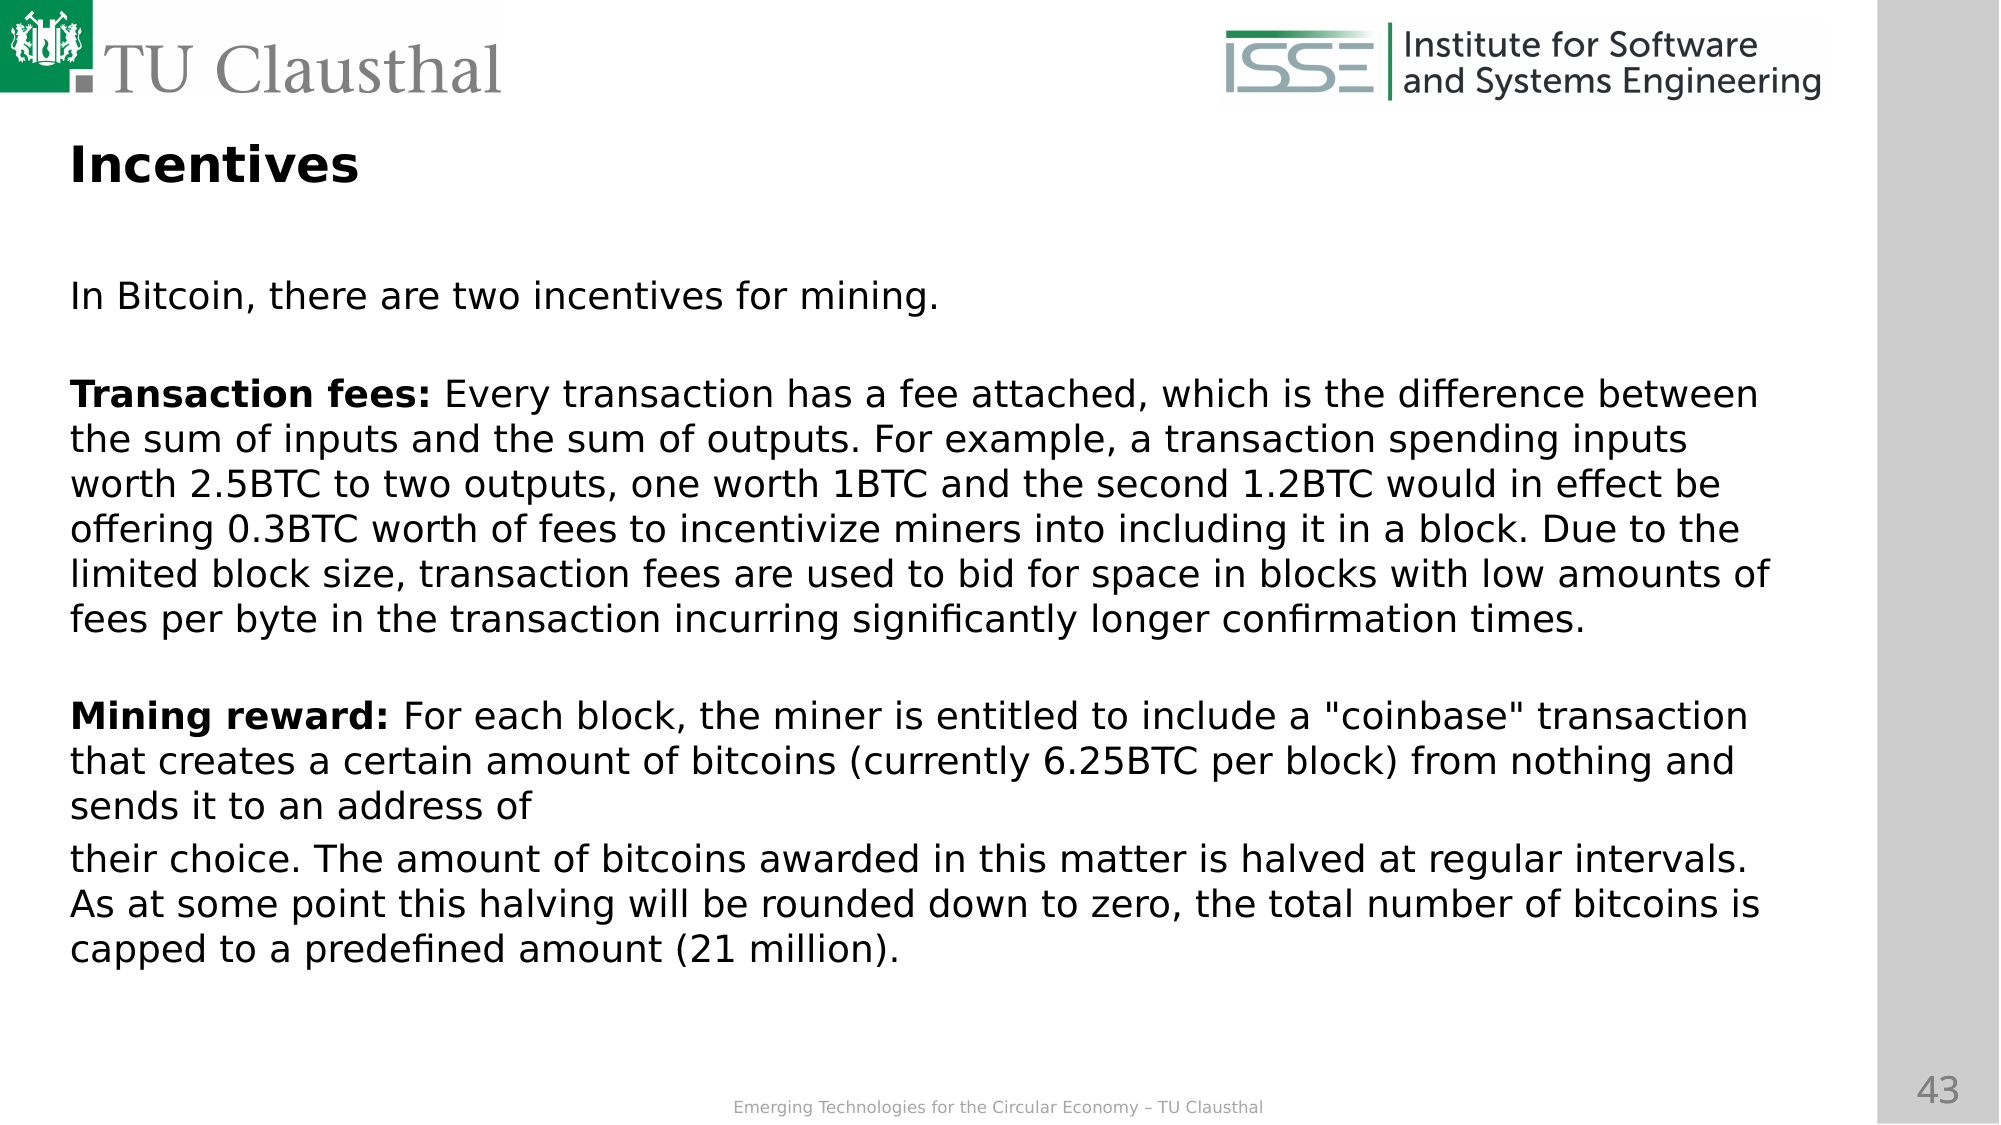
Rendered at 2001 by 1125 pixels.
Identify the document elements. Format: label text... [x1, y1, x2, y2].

picture [0, 0, 501, 93]
picture [1218, 22, 1826, 107]
text_box In Bitcoin, there are two incentives for mining. Transaction fees: Every transaction has a fee attached, which is the difference between the sum of inputs and the sum of outputs. For example, a transaction spending inputs worth 2.5BTC to two outputs, one worth 1BTC and the second 1.2BTC would in effect be offering 0.3BTC worth of fees to incentivize miners into including it in a block. Due to the limited block size, transaction fees are used to bid for space in blocks with low amounts of fees per byte in the transaction incurring significantly longer confirmation times. Mining reward: For each block, the miner is entitled to include a "coinbase" transaction that creates a certain amount of bitcoins (currently 6.25BTC per block) from nothing and sends it to an address of their choice. The amount of bitcoins awarded in this matter is halved at regular intervals. As at some point this halving will be rounded down to zero, the total number of bitcoins is capped to a predefined amount (21 million). [55, 208, 1818, 1034]
text_box Incentives [55, 125, 1818, 207]
